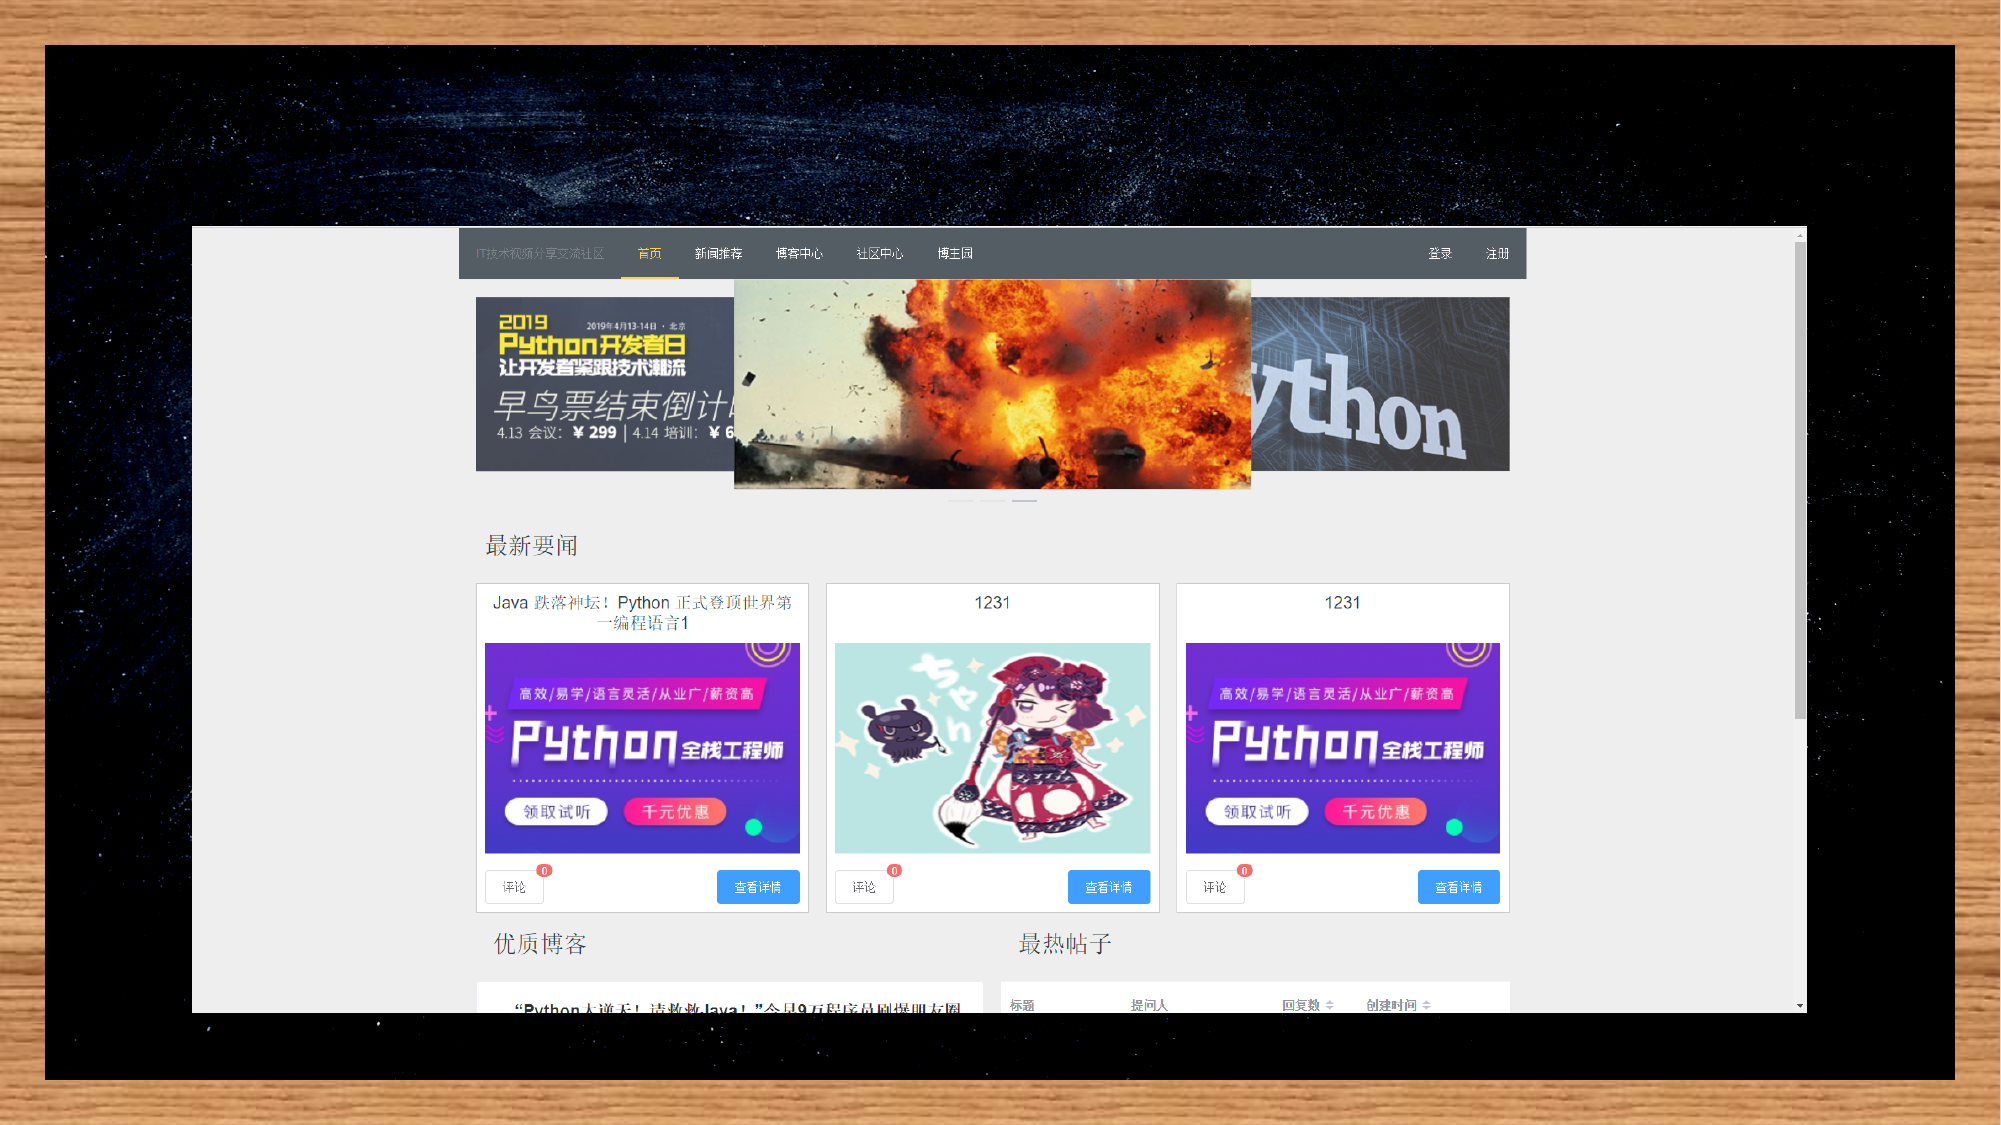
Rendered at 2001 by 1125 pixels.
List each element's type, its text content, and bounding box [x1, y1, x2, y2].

text_box [0, 0, 2000, 1125]
text_box 04 [75, 85, 180, 176]
text_box 系统主页 [180, 93, 649, 169]
picture [46, 46, 1954, 1079]
